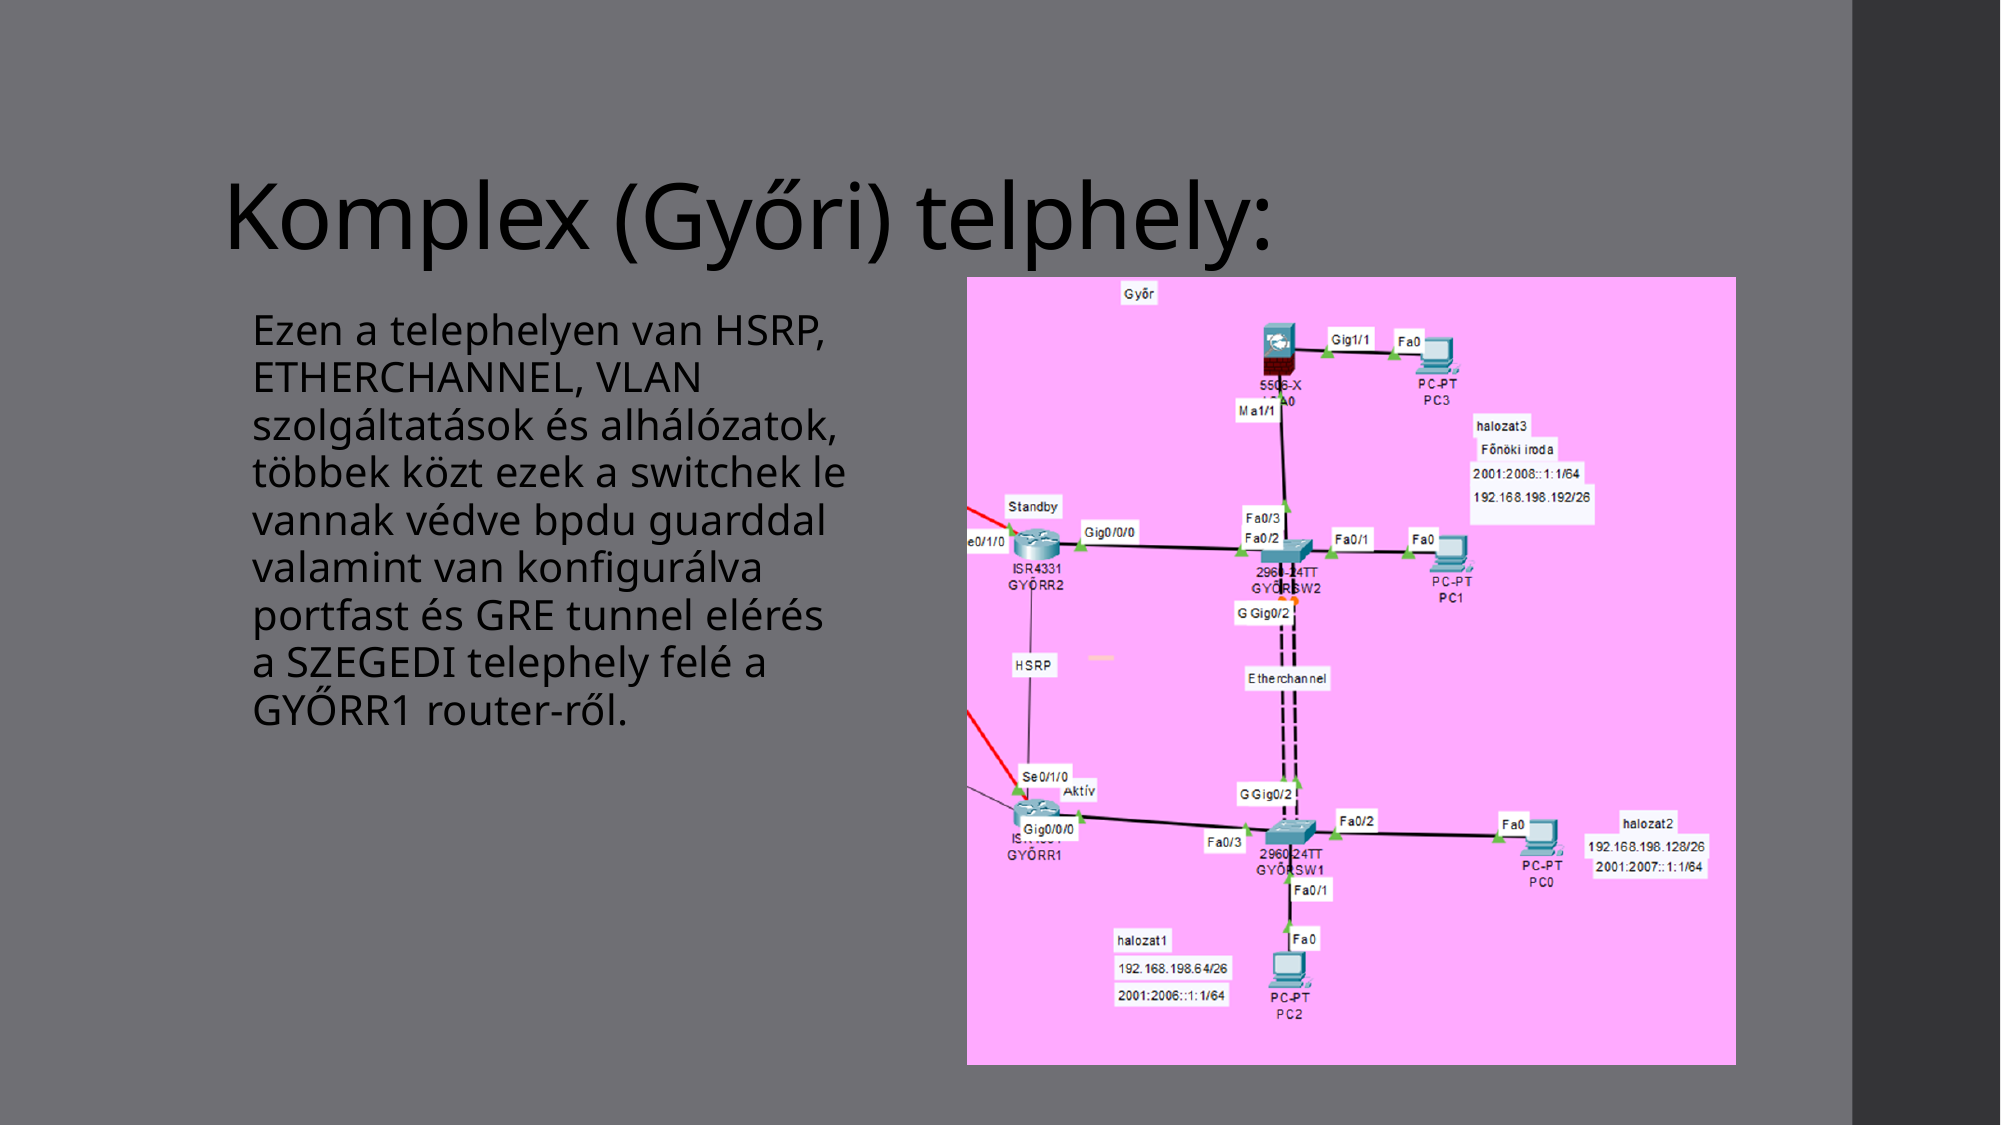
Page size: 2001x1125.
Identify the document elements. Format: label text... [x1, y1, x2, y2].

picture [967, 277, 1736, 1066]
list Ezen a telephelyen van HSRP, ETHERCHANNEL, VLAN szolgáltatások és alhálózatok, többek közt ezek a switchek le vannak védve bpdu guarddal valamint van konfigurálva portfast és GRE tunnel elérés a SZEGEDI telephely felé a GYŐRR1 router-ről. [206, 299, 868, 1014]
title Komplex (Győri) telphely: [206, 60, 1797, 278]
